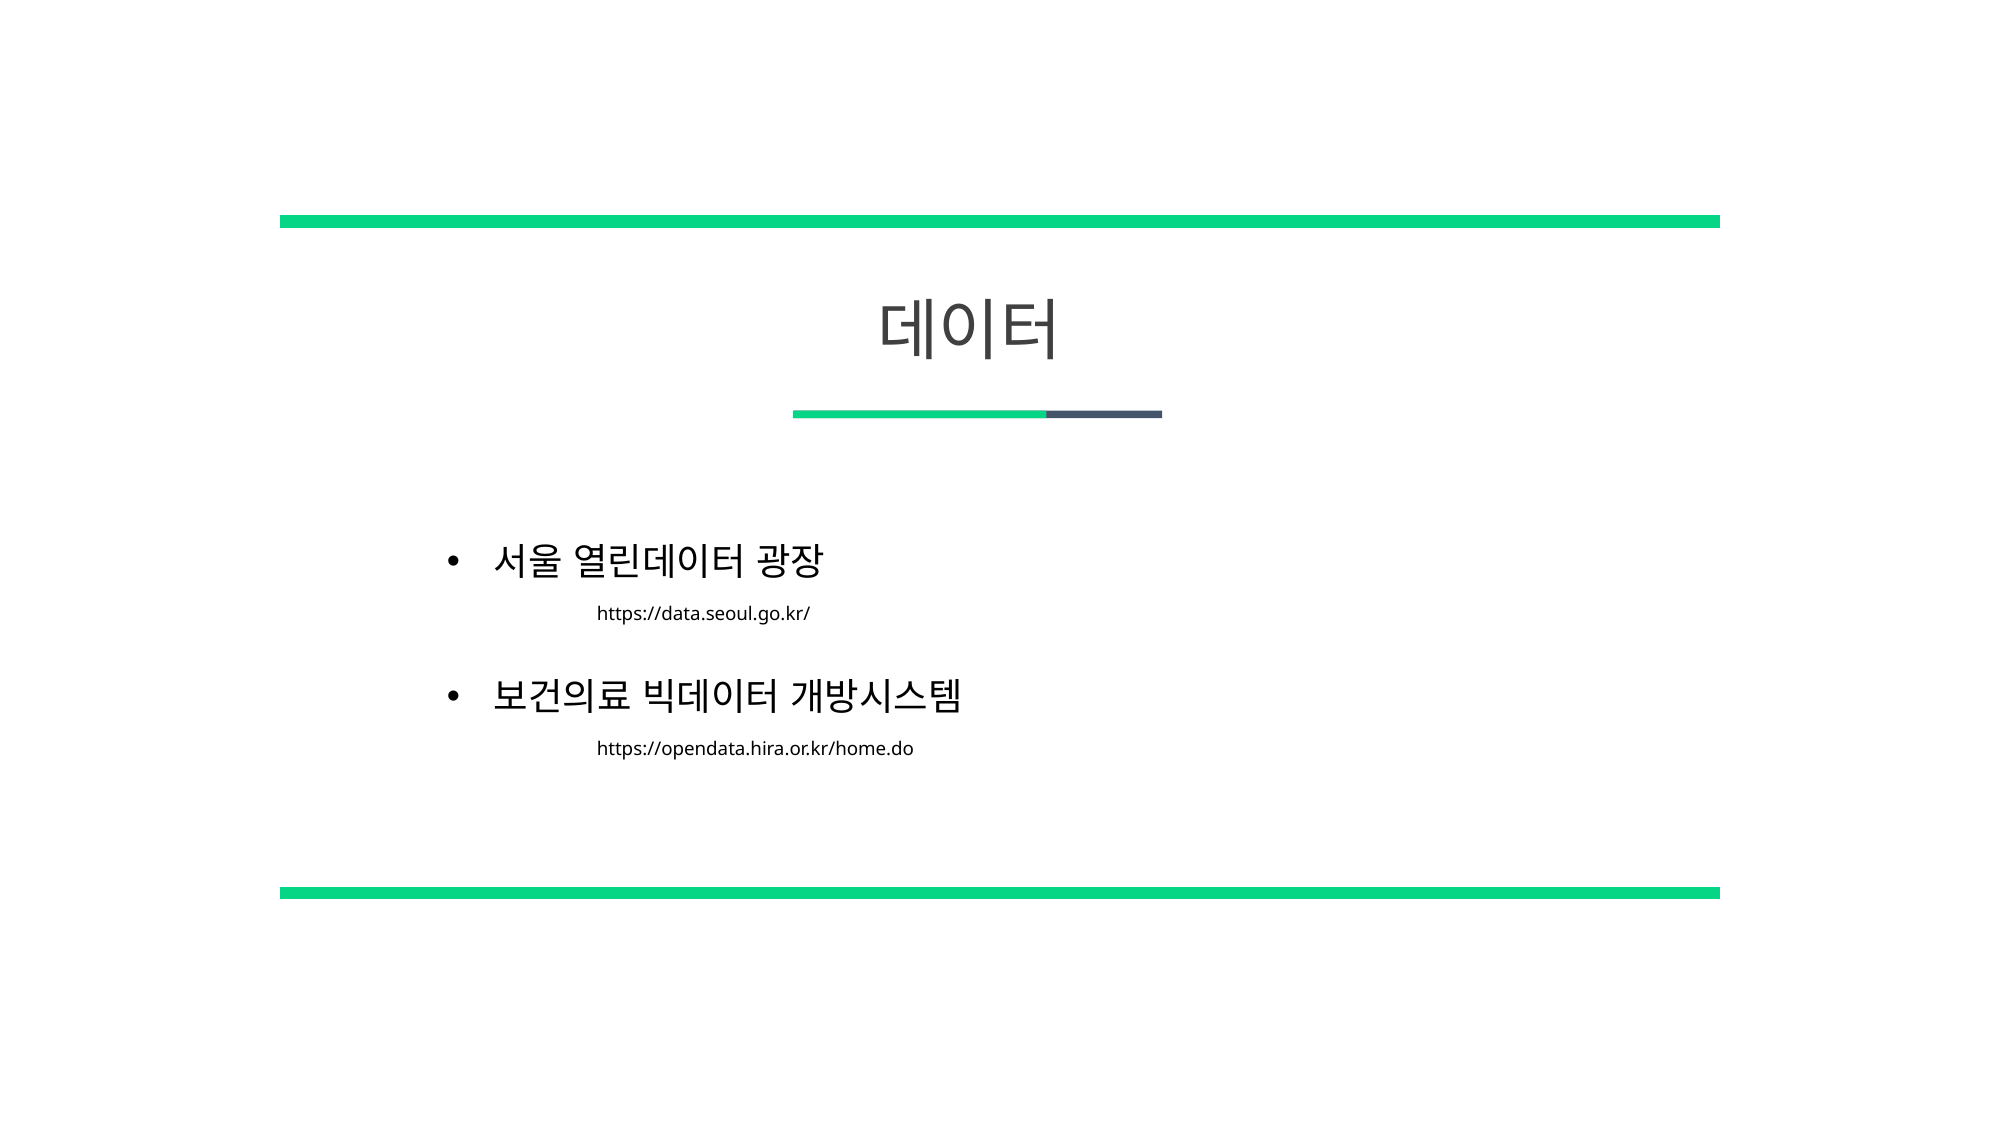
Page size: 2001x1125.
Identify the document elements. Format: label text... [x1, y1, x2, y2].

text_box [1047, 410, 1163, 419]
text_box [792, 410, 1047, 419]
text_box 데이터 [862, 280, 1627, 376]
text_box 서울 열린데이터 광장 https://data.seoul.go.kr/ 보건의료 빅데이터 개방시스템 https://opendata.hira.or.kr/home.do [432, 530, 1490, 771]
